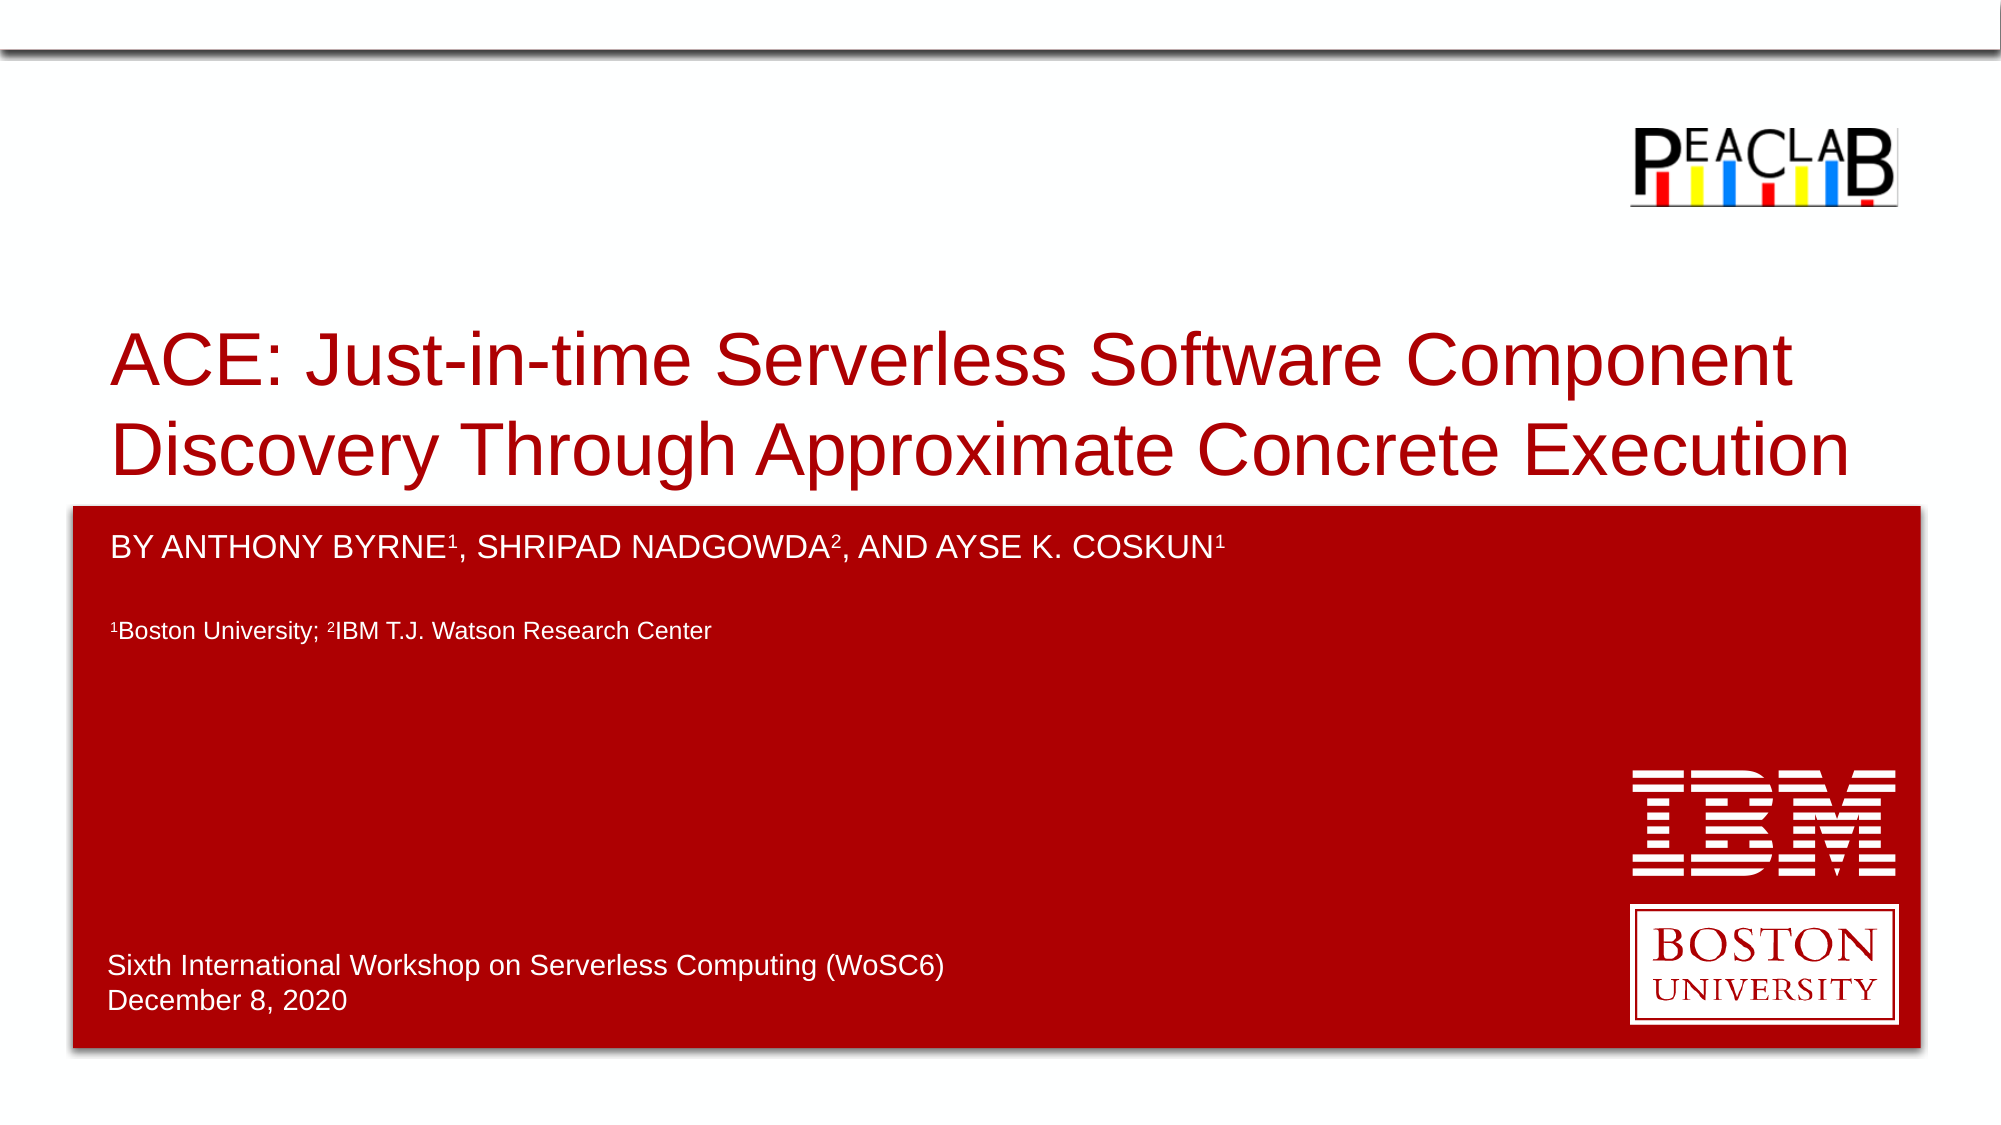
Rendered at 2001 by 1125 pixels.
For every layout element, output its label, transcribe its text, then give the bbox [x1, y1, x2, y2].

picture [1629, 768, 1900, 879]
picture [1629, 127, 1900, 207]
title ACE: Just-in-time Serverless Software Component Discovery Through Approximate Concrete Execution [95, 256, 1899, 499]
picture [1629, 903, 1900, 1025]
text_box 1Boston University; 2IBM T.J. Watson Research Center [95, 615, 1000, 653]
text_box By Anthony Byrne1, Shripad Nadgowda2, and AYSE K. Coskun1 [95, 517, 1896, 615]
text_box Sixth International Workshop on Serverless Computing (WoSC6) December 8, 2020 [92, 938, 997, 1024]
